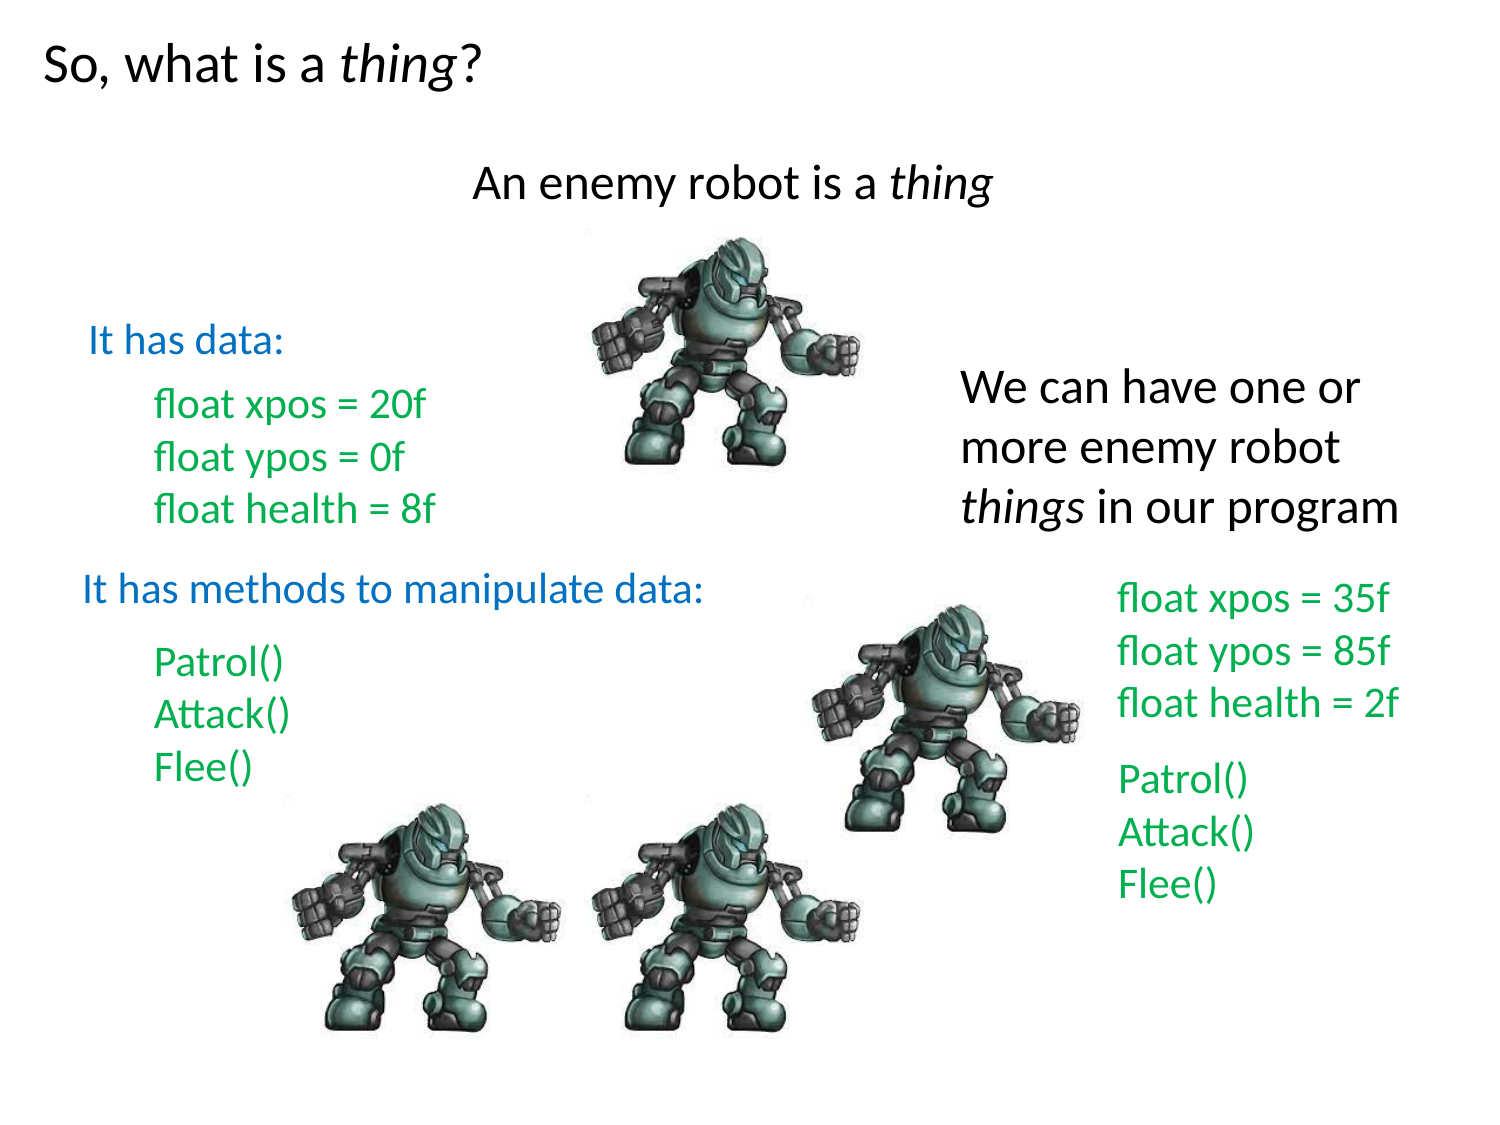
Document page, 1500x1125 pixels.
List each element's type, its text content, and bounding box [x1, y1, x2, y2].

text_box So, what is a thing? [28, 18, 512, 101]
picture [583, 595, 1088, 1039]
picture [583, 228, 868, 473]
text_box An enemy robot is a thing [457, 141, 1014, 217]
picture [283, 794, 569, 1039]
text_box Patrol() Attack() Flee() [1103, 742, 1315, 915]
text_box float xpos = 35f float ypos = 85f float health = 2f [1102, 561, 1440, 734]
text_box We can have one or more enemy robot things in our program [945, 346, 1467, 541]
text_box float xpos = 20f float ypos = 0f float health = 8f [138, 367, 477, 540]
text_box It has methods to manipulate data: [67, 552, 750, 620]
text_box It has data: [73, 302, 324, 371]
text_box Patrol() Attack() Flee() [138, 624, 351, 798]
